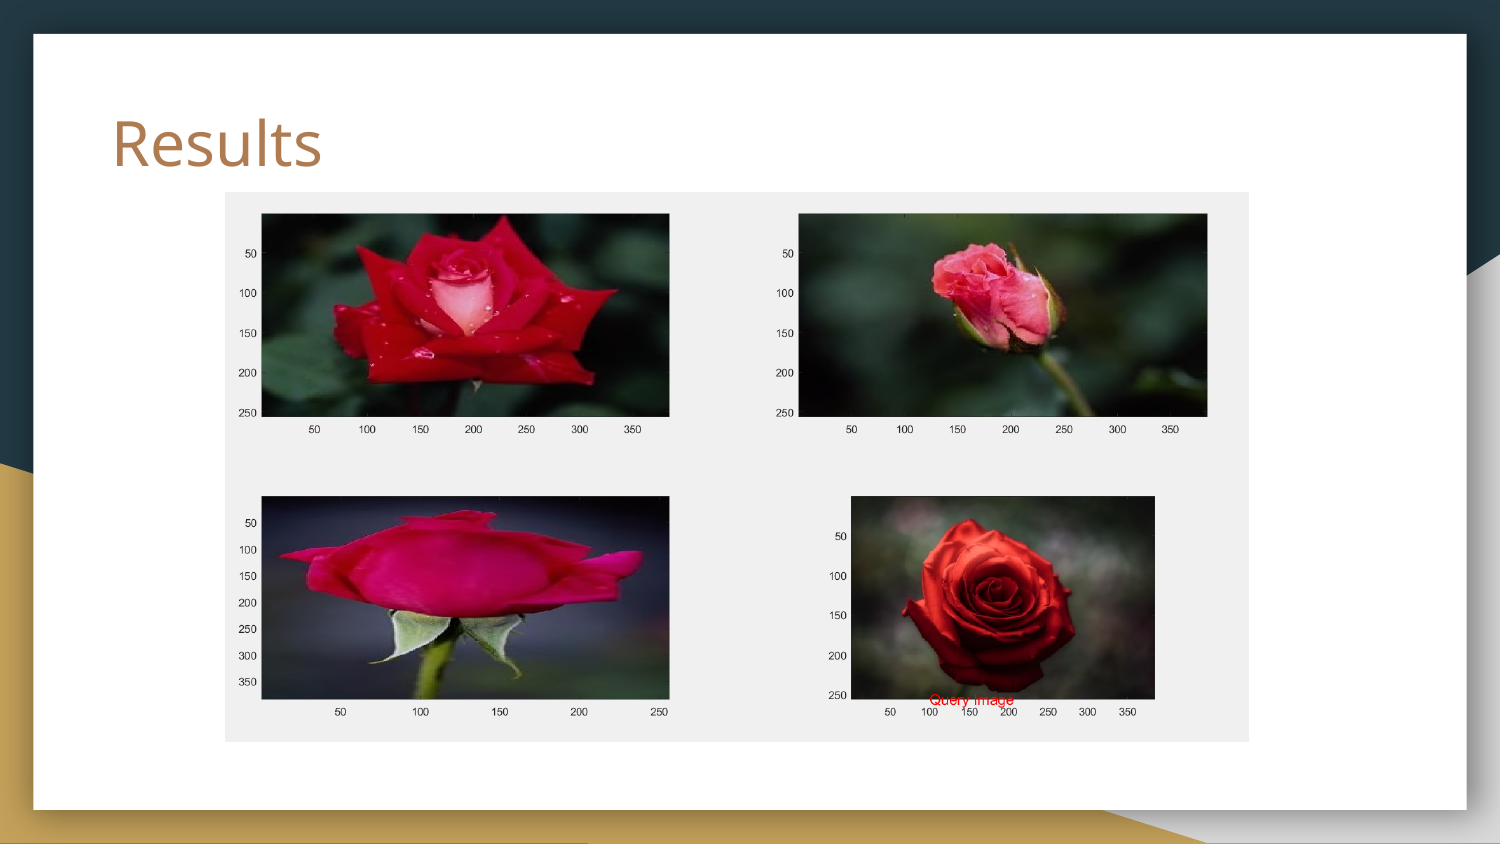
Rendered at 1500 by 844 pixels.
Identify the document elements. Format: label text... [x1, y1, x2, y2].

title Results [96, 88, 1329, 246]
picture [224, 192, 1249, 742]
